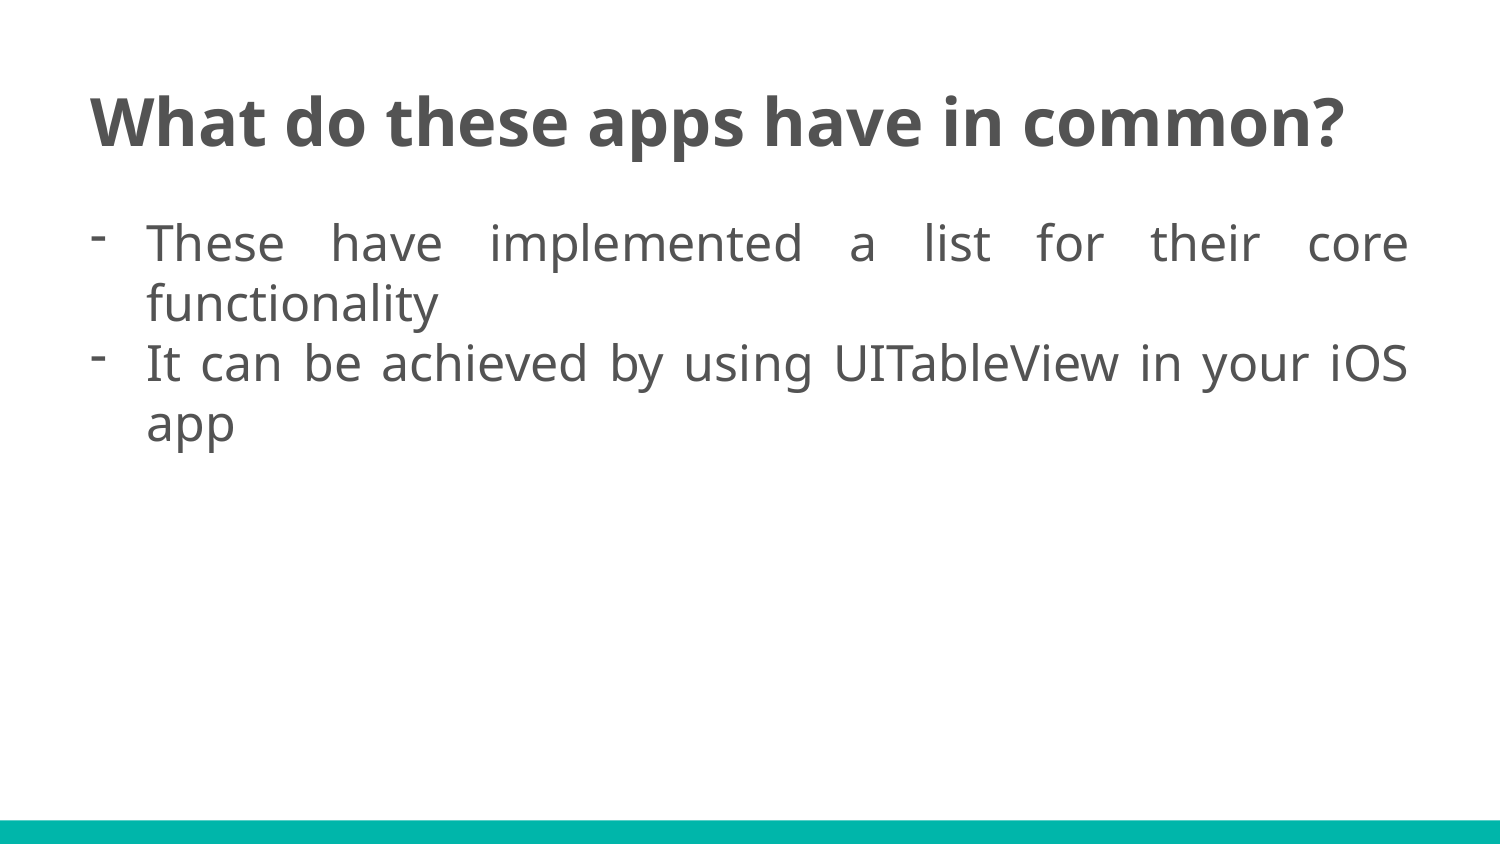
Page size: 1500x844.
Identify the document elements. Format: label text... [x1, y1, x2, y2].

title What do these apps have in common? [75, 33, 1425, 175]
list These have implemented a list for their core functionality It can be achieved by using UITableView in your iOS app [75, 196, 1425, 808]
